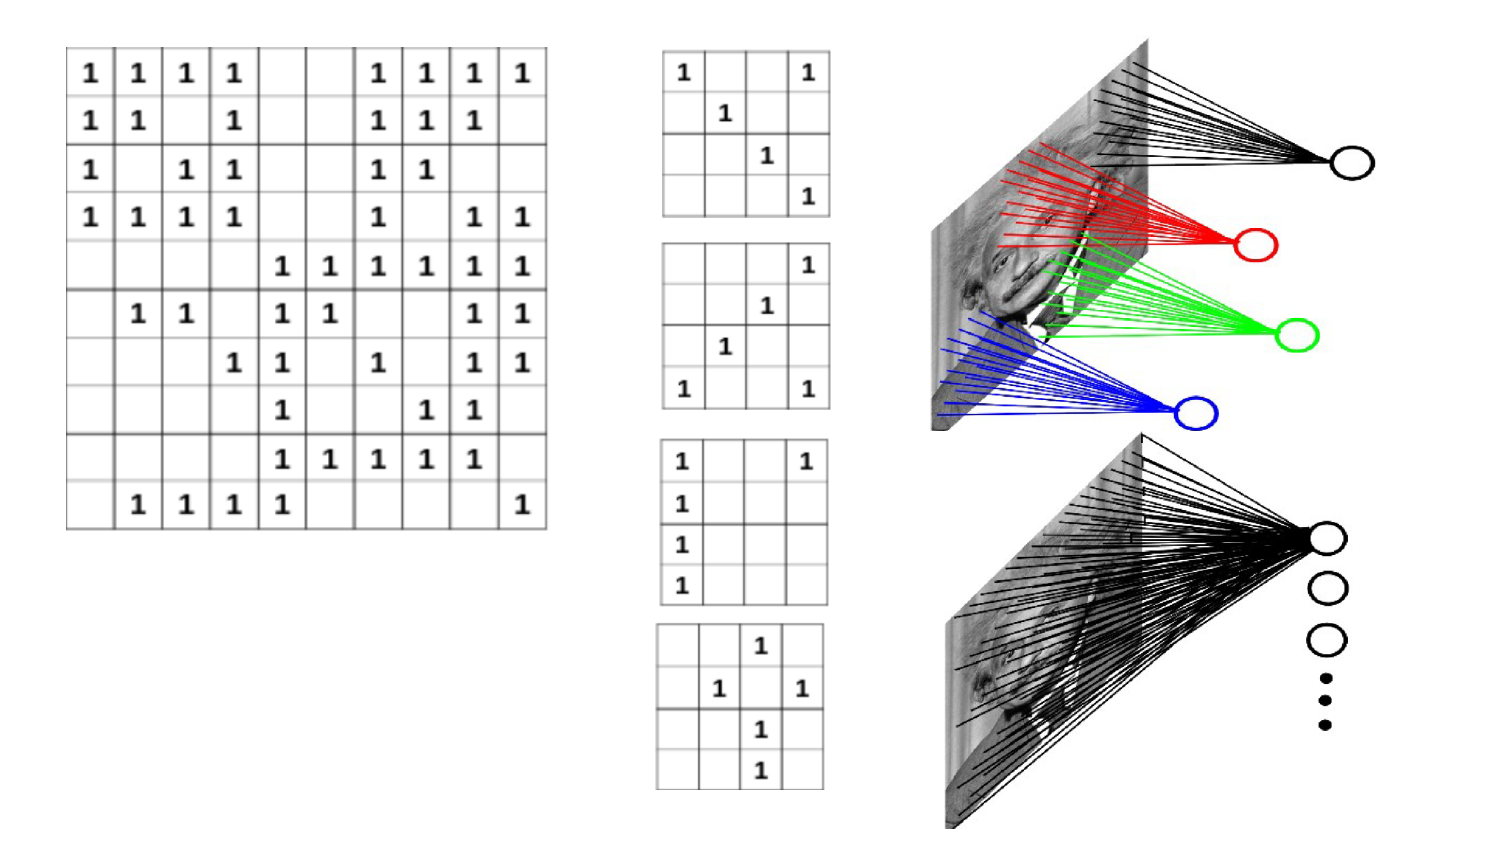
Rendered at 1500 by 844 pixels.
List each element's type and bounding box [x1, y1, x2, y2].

picture [662, 46, 838, 219]
picture [903, 30, 1393, 840]
picture [653, 432, 838, 615]
picture [656, 240, 838, 410]
picture [649, 620, 838, 790]
picture [65, 46, 552, 531]
